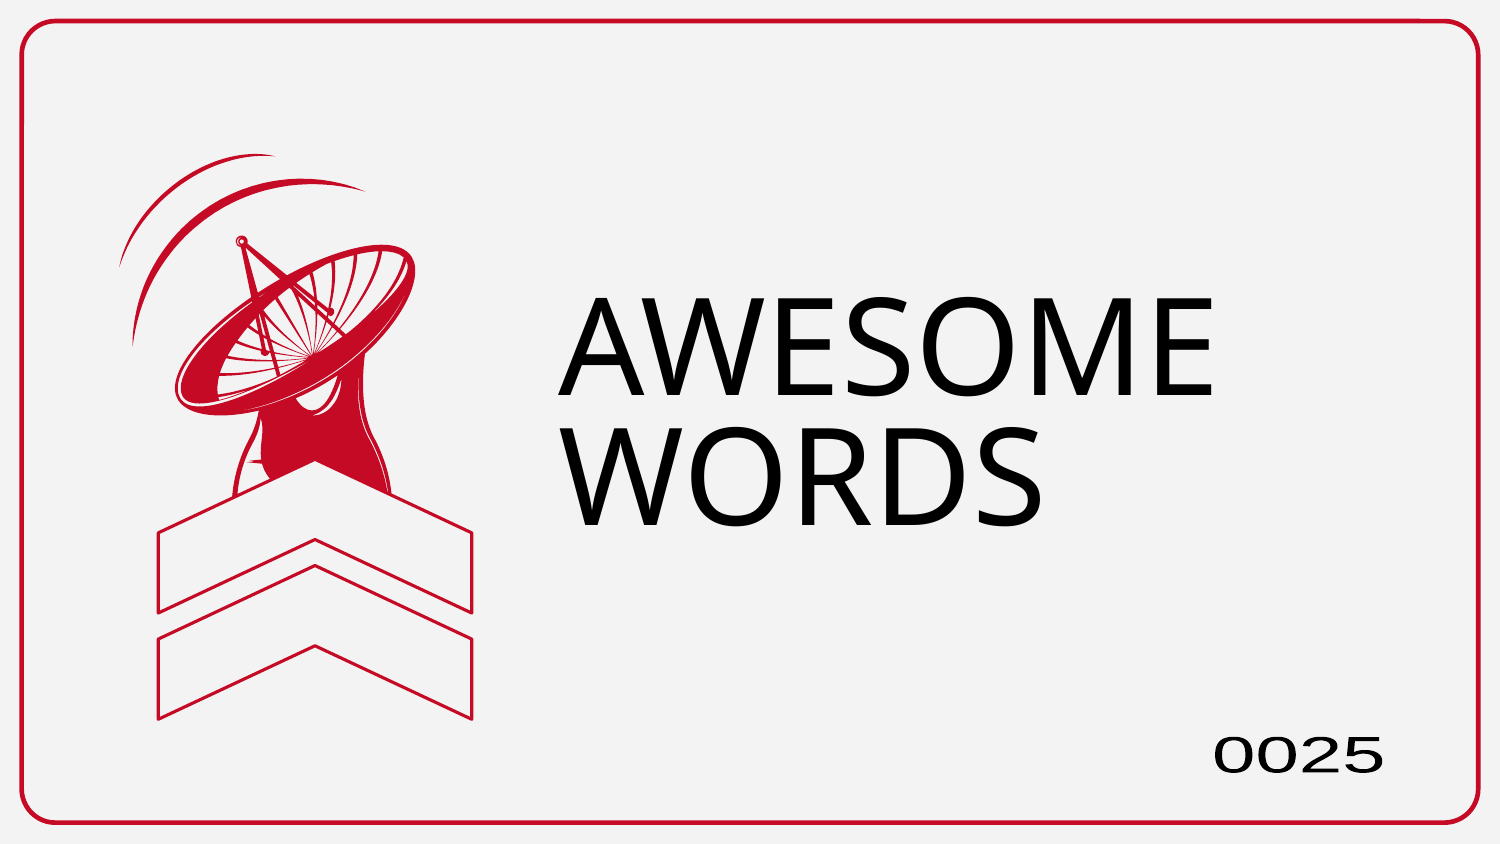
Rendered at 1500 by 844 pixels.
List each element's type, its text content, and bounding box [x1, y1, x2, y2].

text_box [94, 121, 473, 720]
title AWESOME WORDS [543, 252, 1384, 592]
